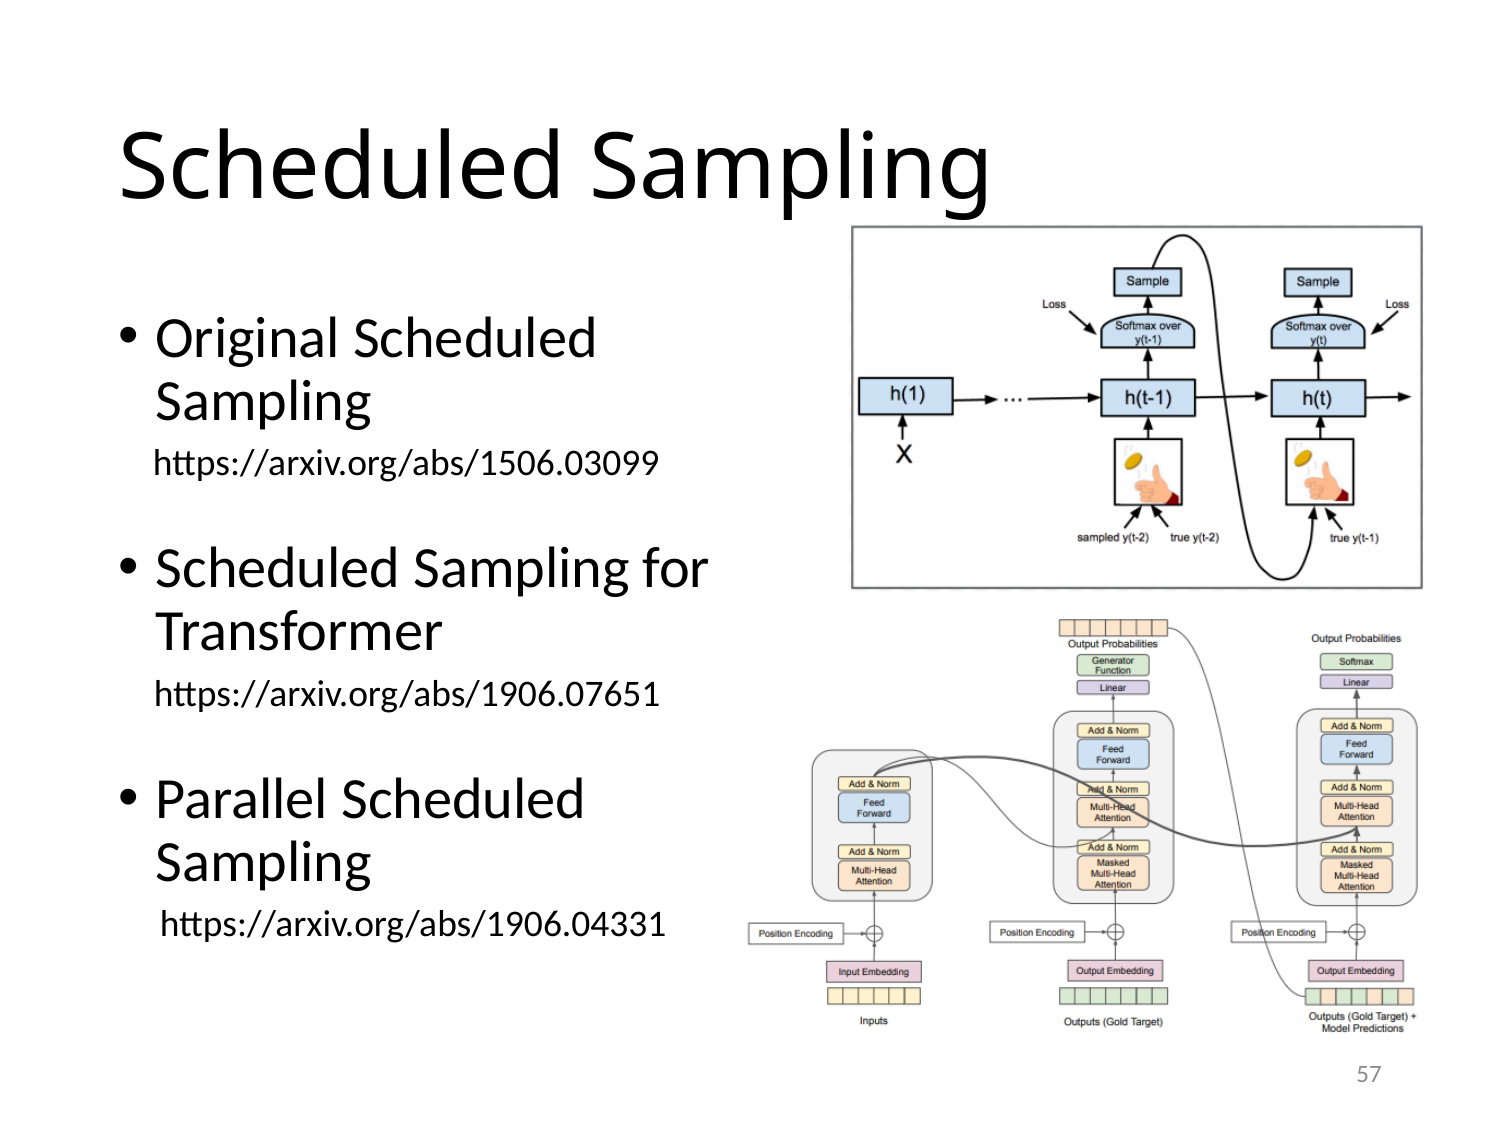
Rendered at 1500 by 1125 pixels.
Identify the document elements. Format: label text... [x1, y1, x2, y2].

text_box https://arxiv.org/abs/1506.03099 [138, 430, 715, 491]
text_box https://arxiv.org/abs/1906.04331 [145, 892, 706, 952]
list Original Scheduled Sampling Scheduled Sampling for Transformer Parallel Scheduled Sampling [103, 299, 750, 1014]
picture [841, 221, 1432, 596]
slide_number 57 [1059, 1045, 1397, 1103]
picture [741, 619, 1432, 1045]
title Scheduled Sampling [103, 59, 1397, 278]
text_box https://arxiv.org/abs/1906.07651 [139, 661, 706, 722]
